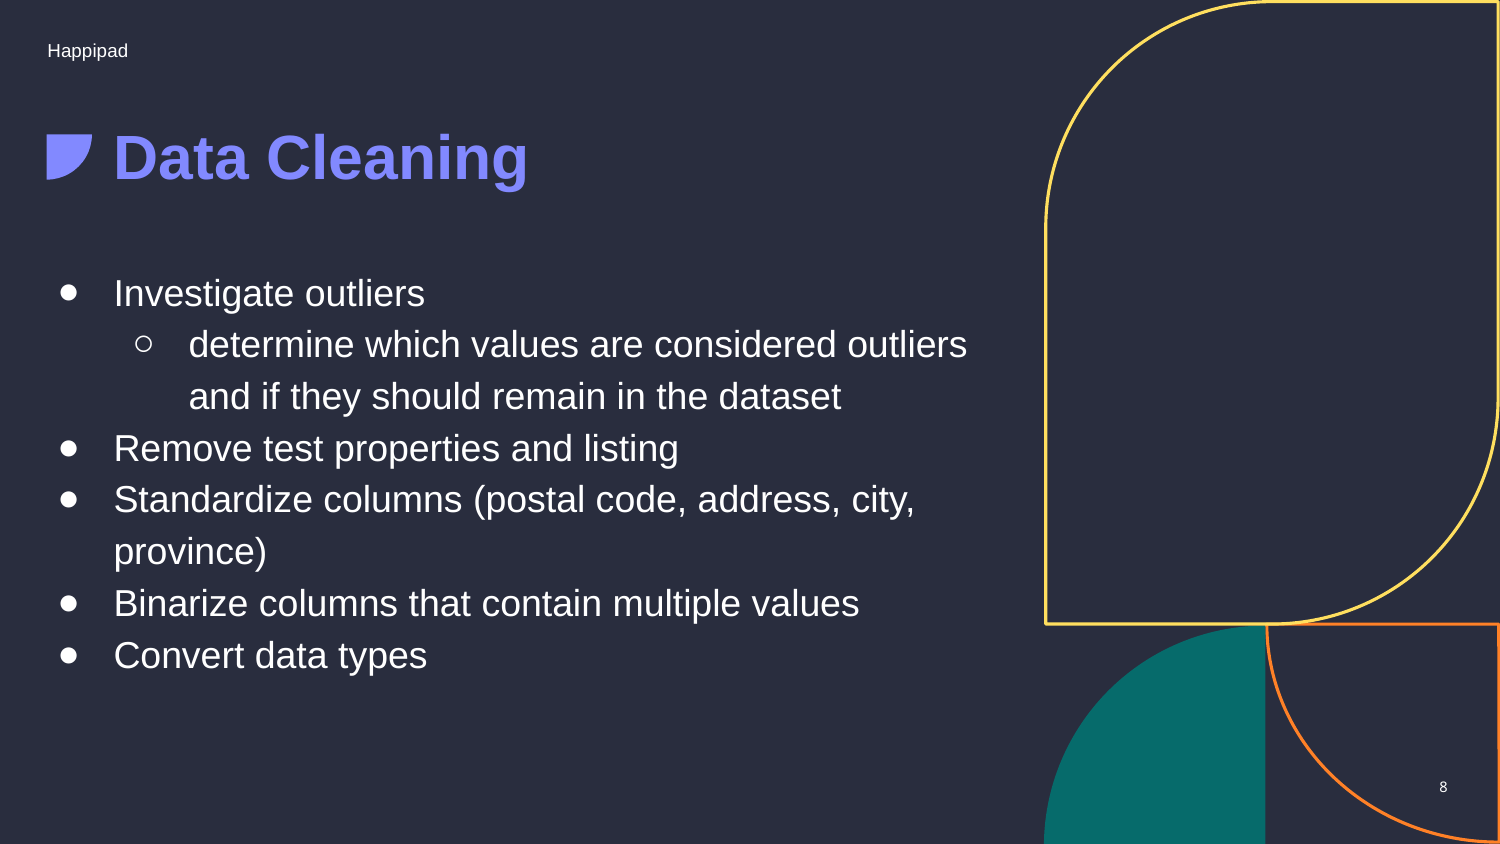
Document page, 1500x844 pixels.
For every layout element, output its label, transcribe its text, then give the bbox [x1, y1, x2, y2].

title Data Cleaning [113, 59, 1037, 193]
text_box [46, 134, 92, 180]
subtitle Happipad [47, 26, 395, 63]
title Investigate outliers determine which values are considered outliers and if they should remain in the dataset Remove test properties and listing Standardize columns (postal code, address, city, province) Binarize columns that contain multiple values Convert data types [38, 246, 1049, 754]
